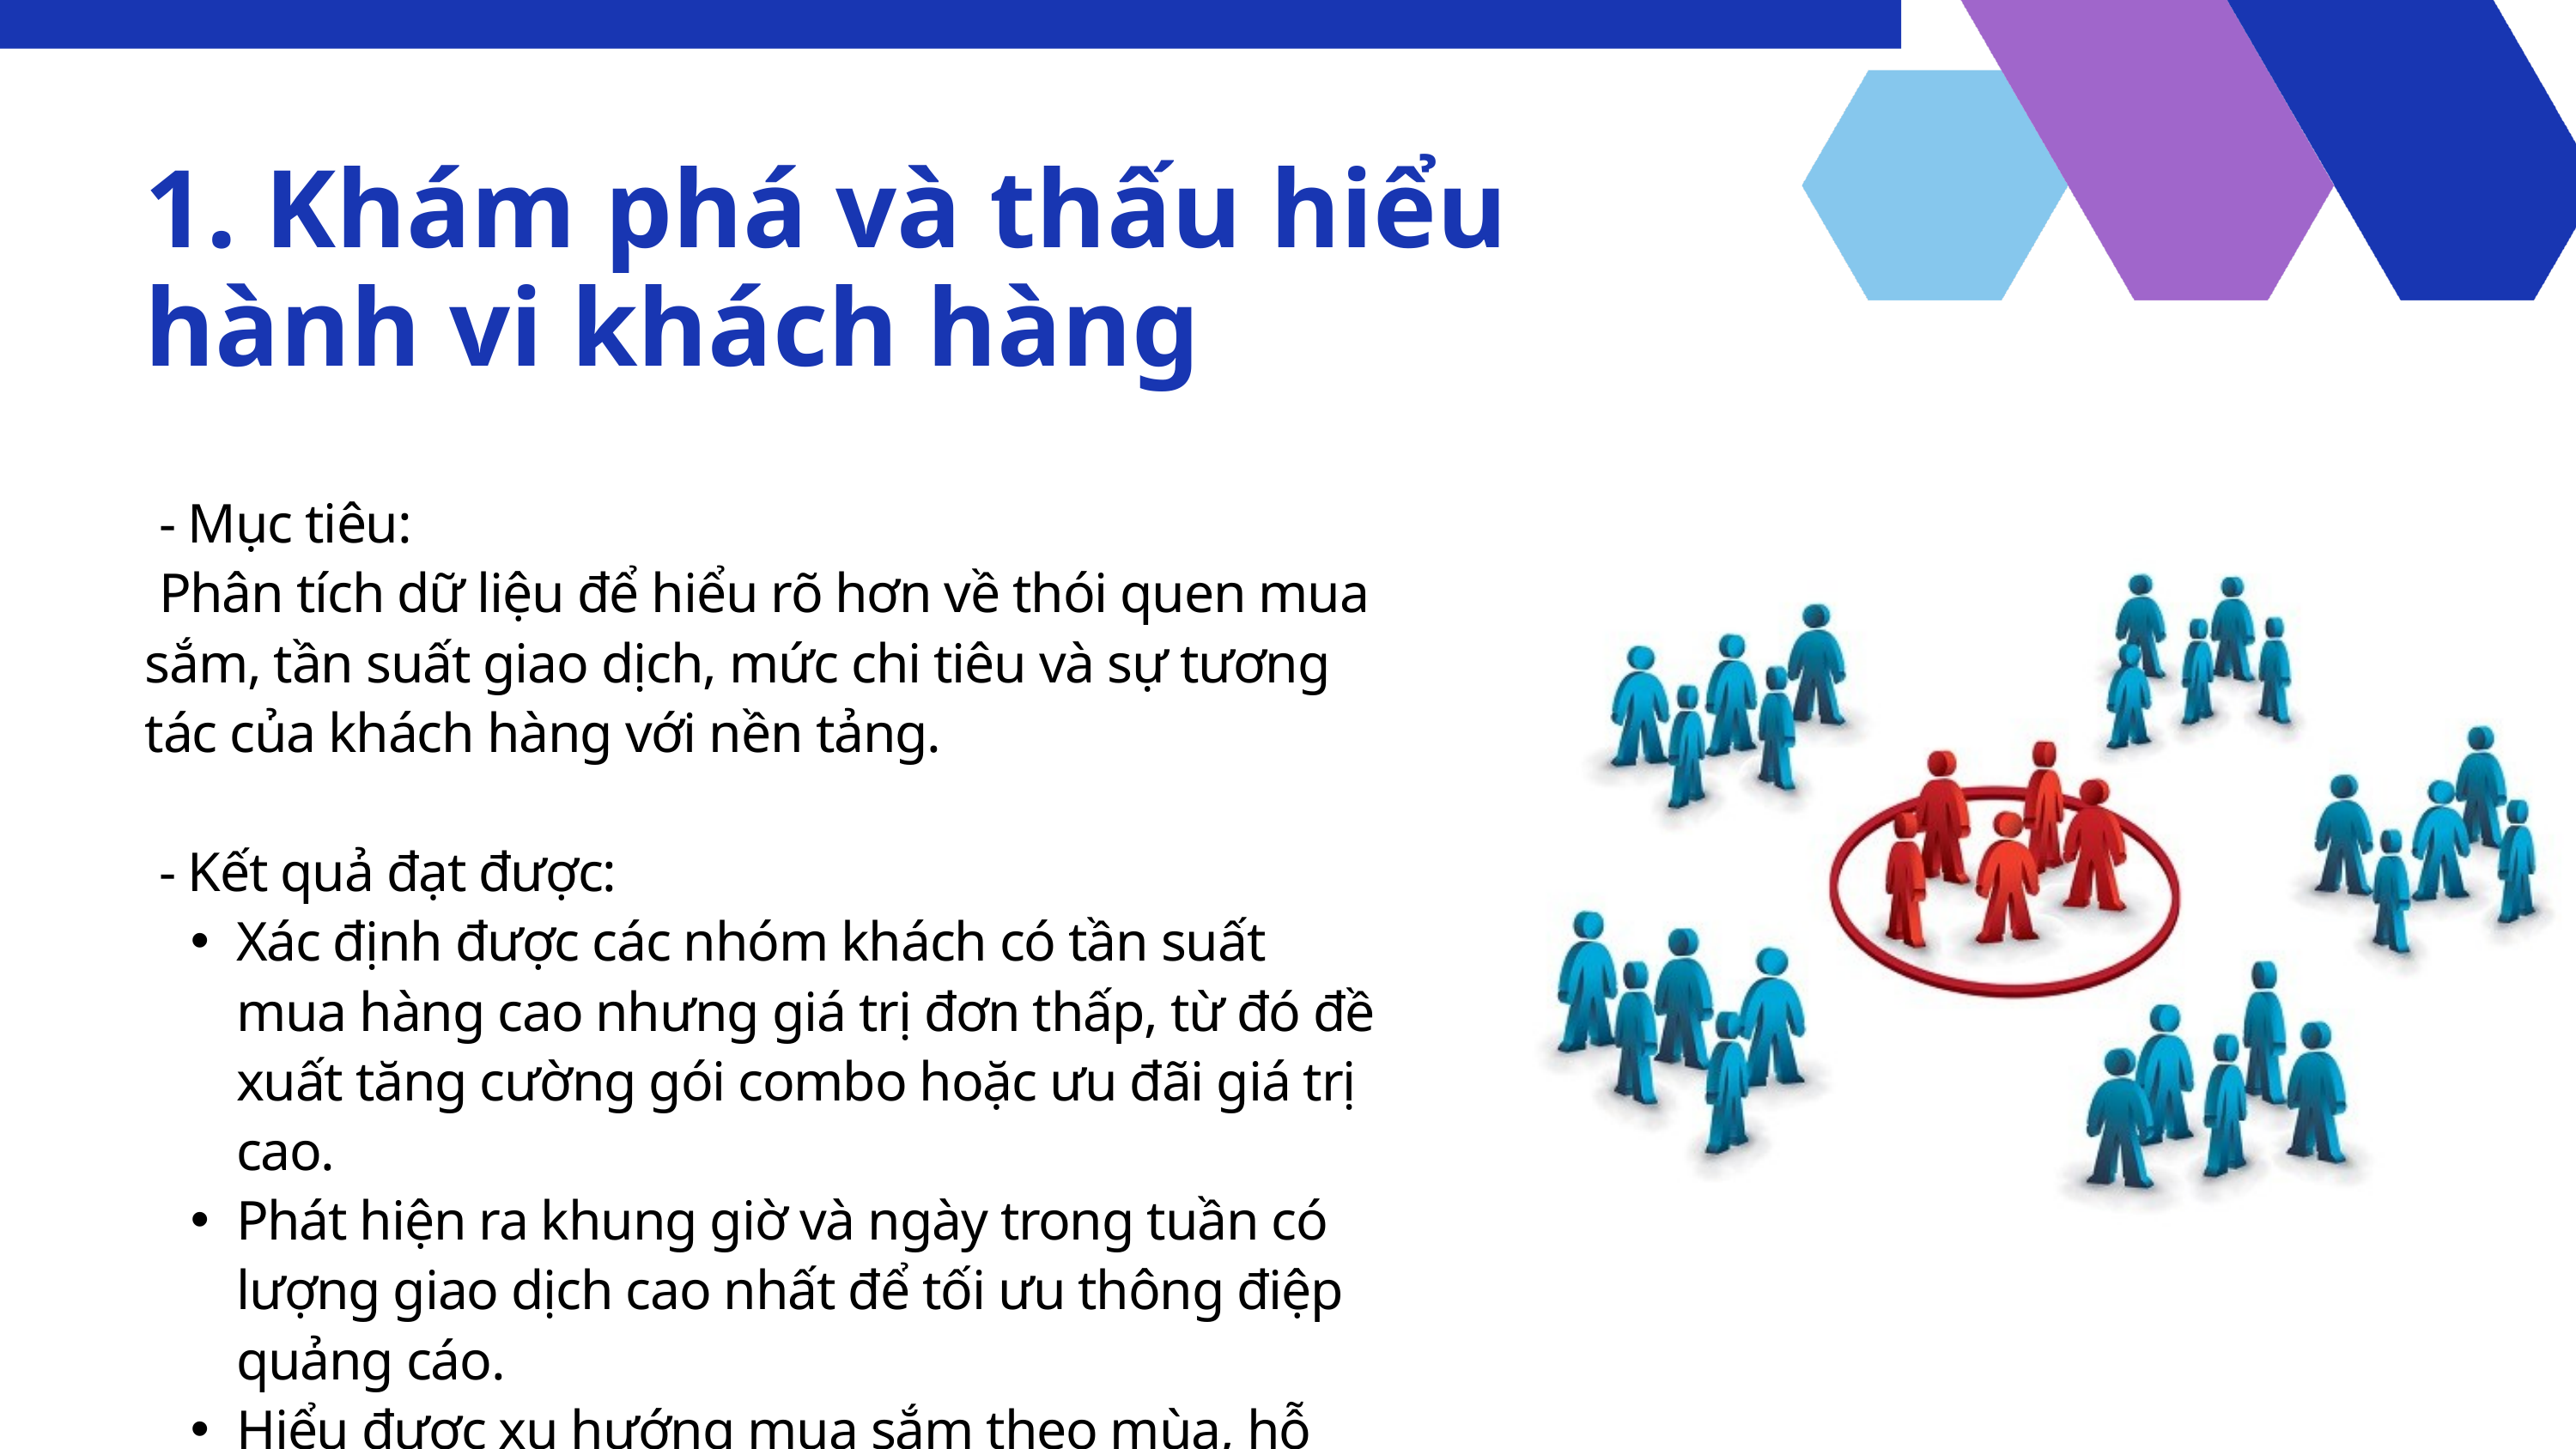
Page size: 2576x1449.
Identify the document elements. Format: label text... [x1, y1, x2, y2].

text_box [0, 0, 1801, 49]
text_box [1490, 545, 2576, 1302]
text_box 1. Khám phá và thấu hiểu hành vi khách hàng [144, 151, 1713, 388]
text_box [1801, 0, 2576, 300]
text_box - Mục tiêu: Phân tích dữ liệu để hiểu rõ hơn về thói quen mua sắm, tần suất giao dịch, mức chi tiêu và sự tương tác của khách hàng với nền tảng. - Kết quả đạt được: Xác định được các nhóm khách có tần suất mua hàng cao nhưng giá trị đơn thấp, từ đó đề xuất tăng cường gói combo hoặc ưu đãi giá trị cao. Phát hiện ra khung giờ và ngày trong tuần có lượng giao dịch cao nhất để tối ưu thông điệp quảng cáo. Hiểu được xu hướng mua sắm theo mùa, hỗ trợ xây dựng chiến dịch tiếp thị theo thời điểm. [144, 483, 1385, 1449]
